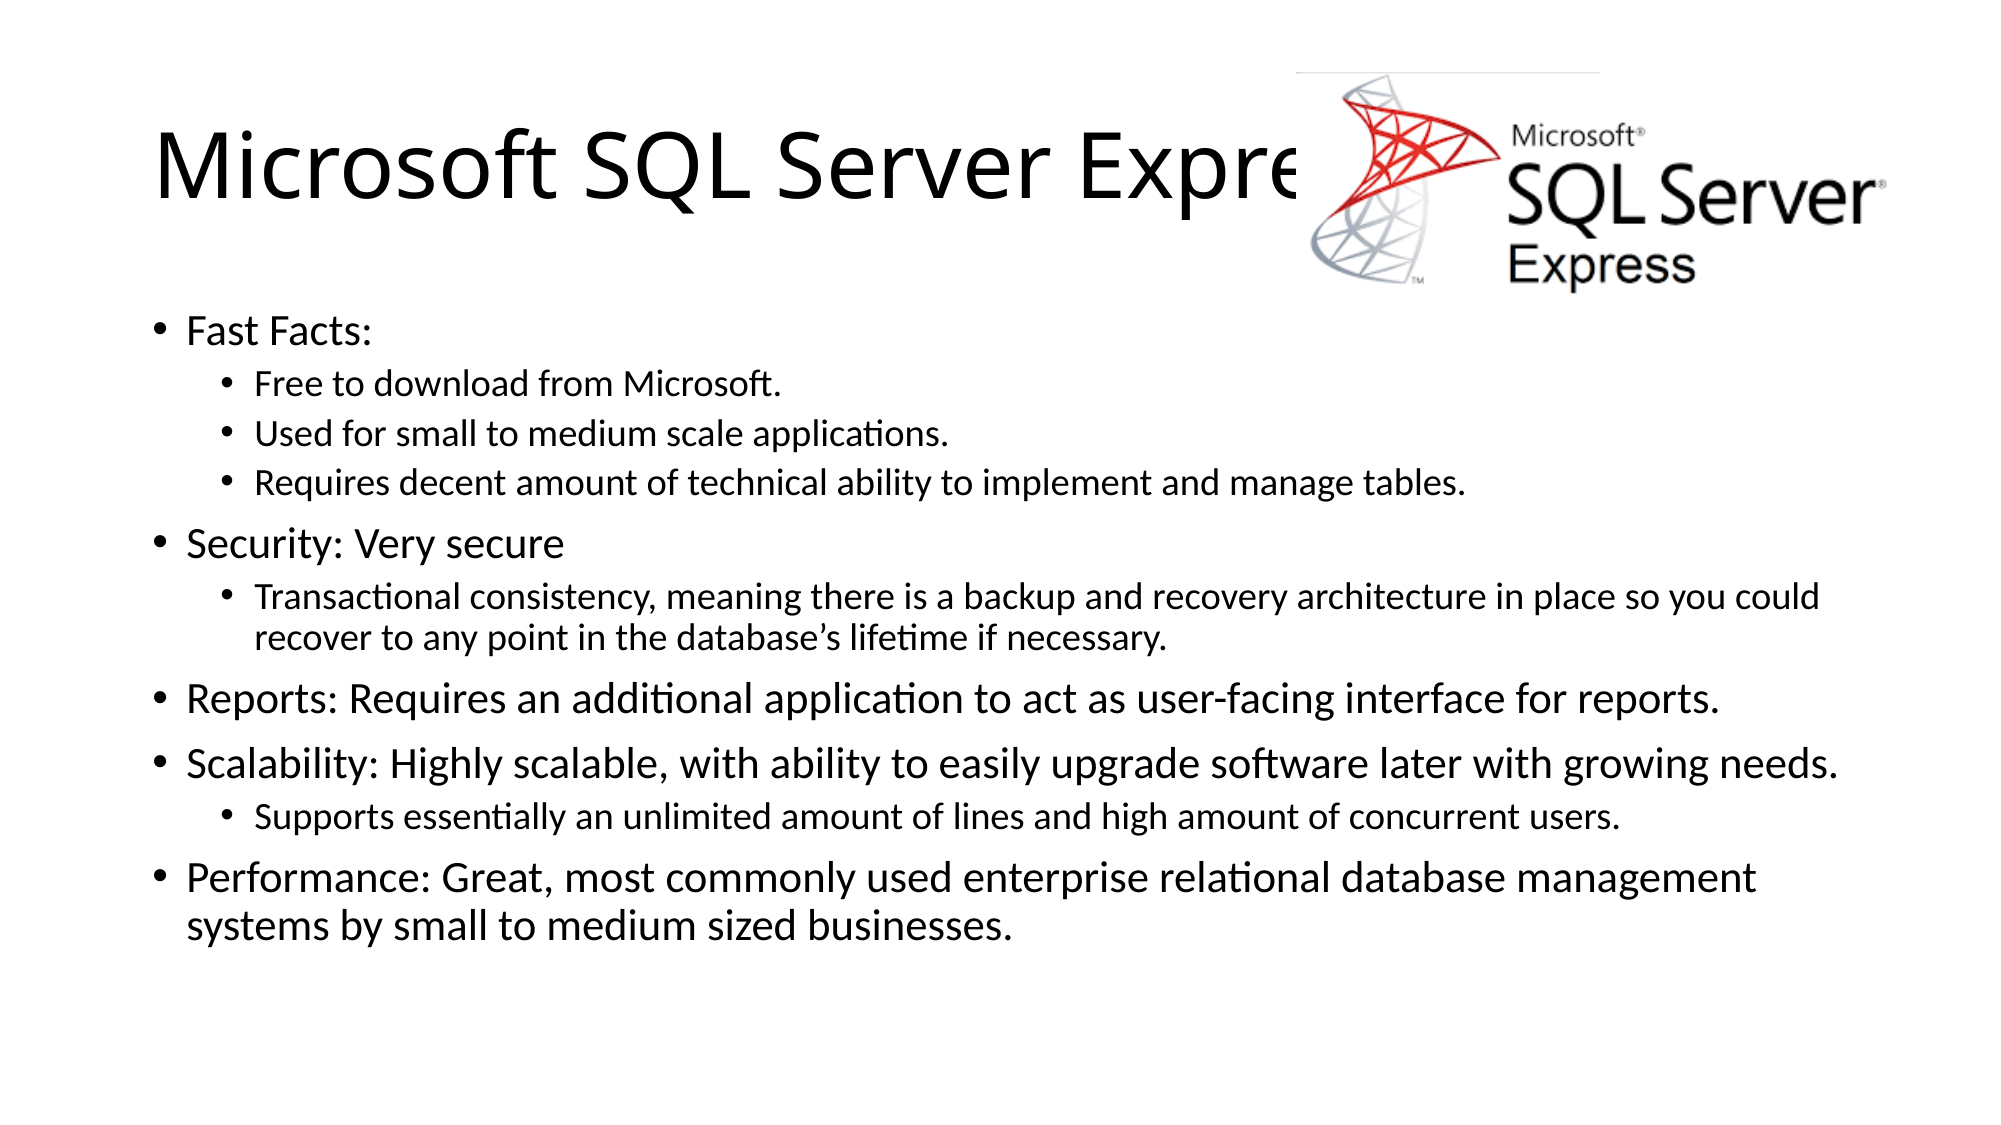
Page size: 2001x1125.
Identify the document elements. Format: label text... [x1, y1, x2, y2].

list Fast Facts: Free to download from Microsoft. Used for small to medium scale applications. Requires decent amount of technical ability to implement and manage tables. Security: Very secure Transactional consistency, meaning there is a backup and recovery architecture in place so you could recover to any point in the database’s lifetime if necessary. Reports: Requires an additional application to act as user-facing interface for reports. Scalability: Highly scalable, with ability to easily upgrade software later with growing needs. Supports essentially an unlimited amount of lines and high amount of concurrent users. Performance: Great, most commonly used enterprise relational database management systems by small to medium sized businesses. [137, 299, 1863, 1014]
picture [1296, 72, 1895, 300]
title Microsoft SQL Server Express [137, 59, 1863, 278]
